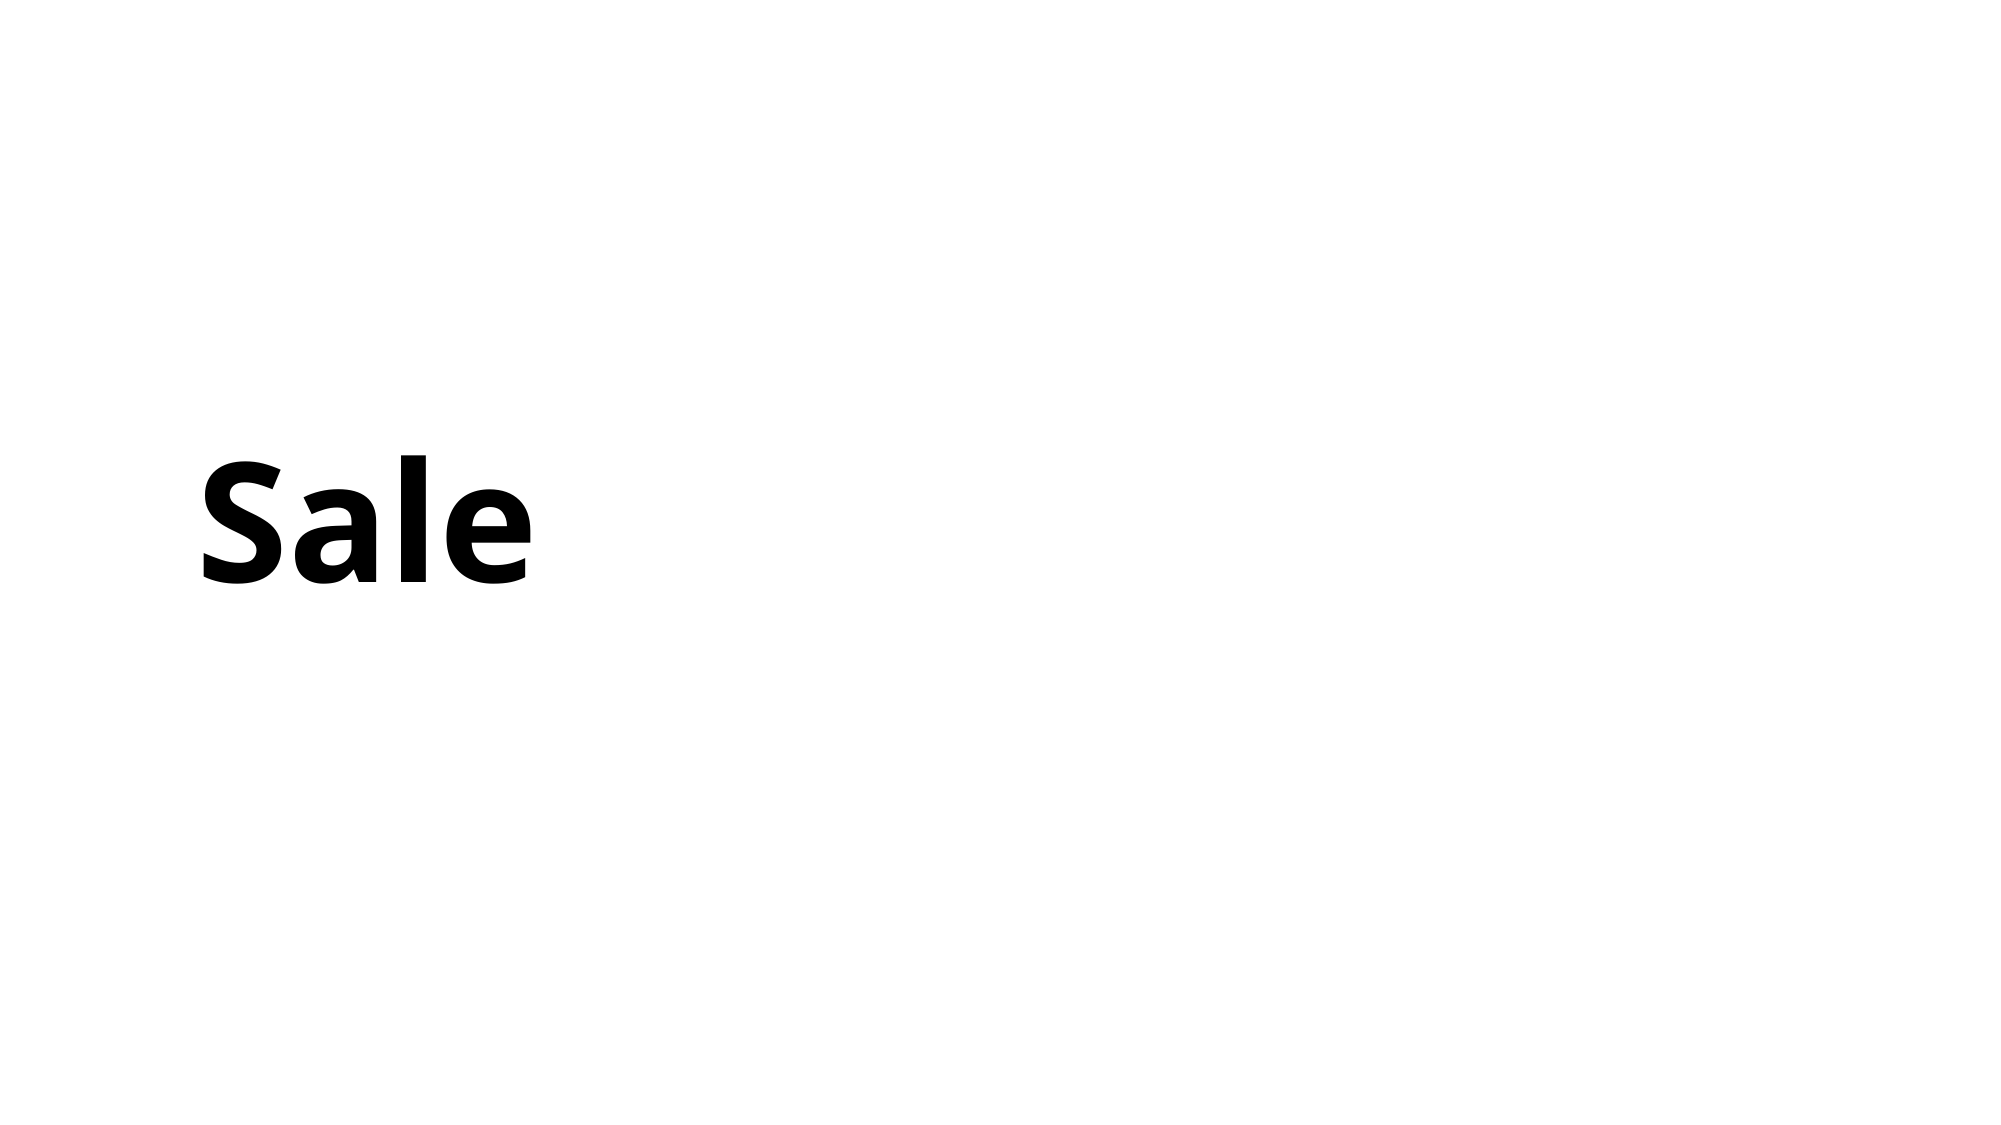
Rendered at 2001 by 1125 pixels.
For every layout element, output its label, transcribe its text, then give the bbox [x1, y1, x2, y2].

title Sale [181, 420, 1907, 638]
